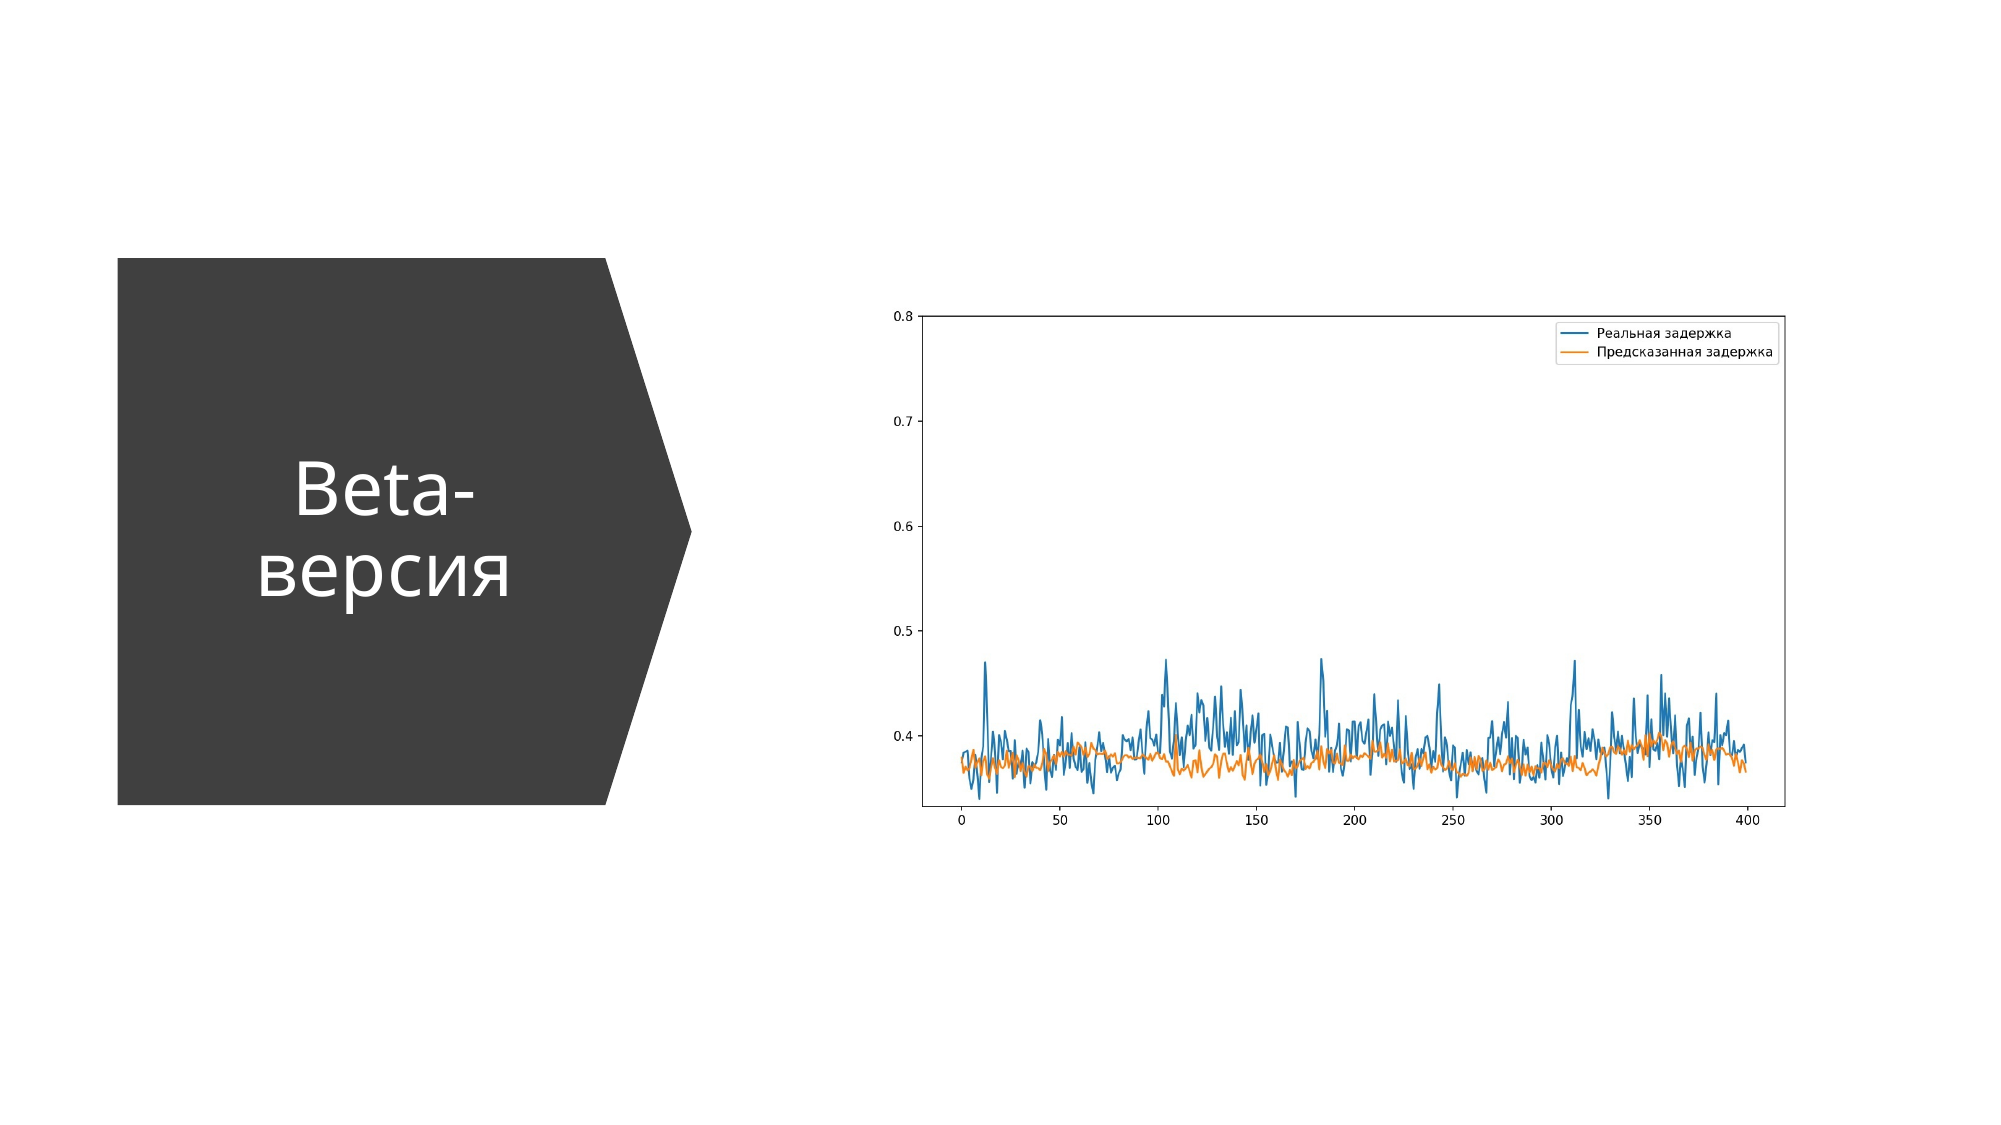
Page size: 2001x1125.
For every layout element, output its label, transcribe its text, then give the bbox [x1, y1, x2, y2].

text_box [116, 257, 693, 807]
picture [783, 238, 1896, 887]
title Beta-версия [168, 322, 601, 741]
